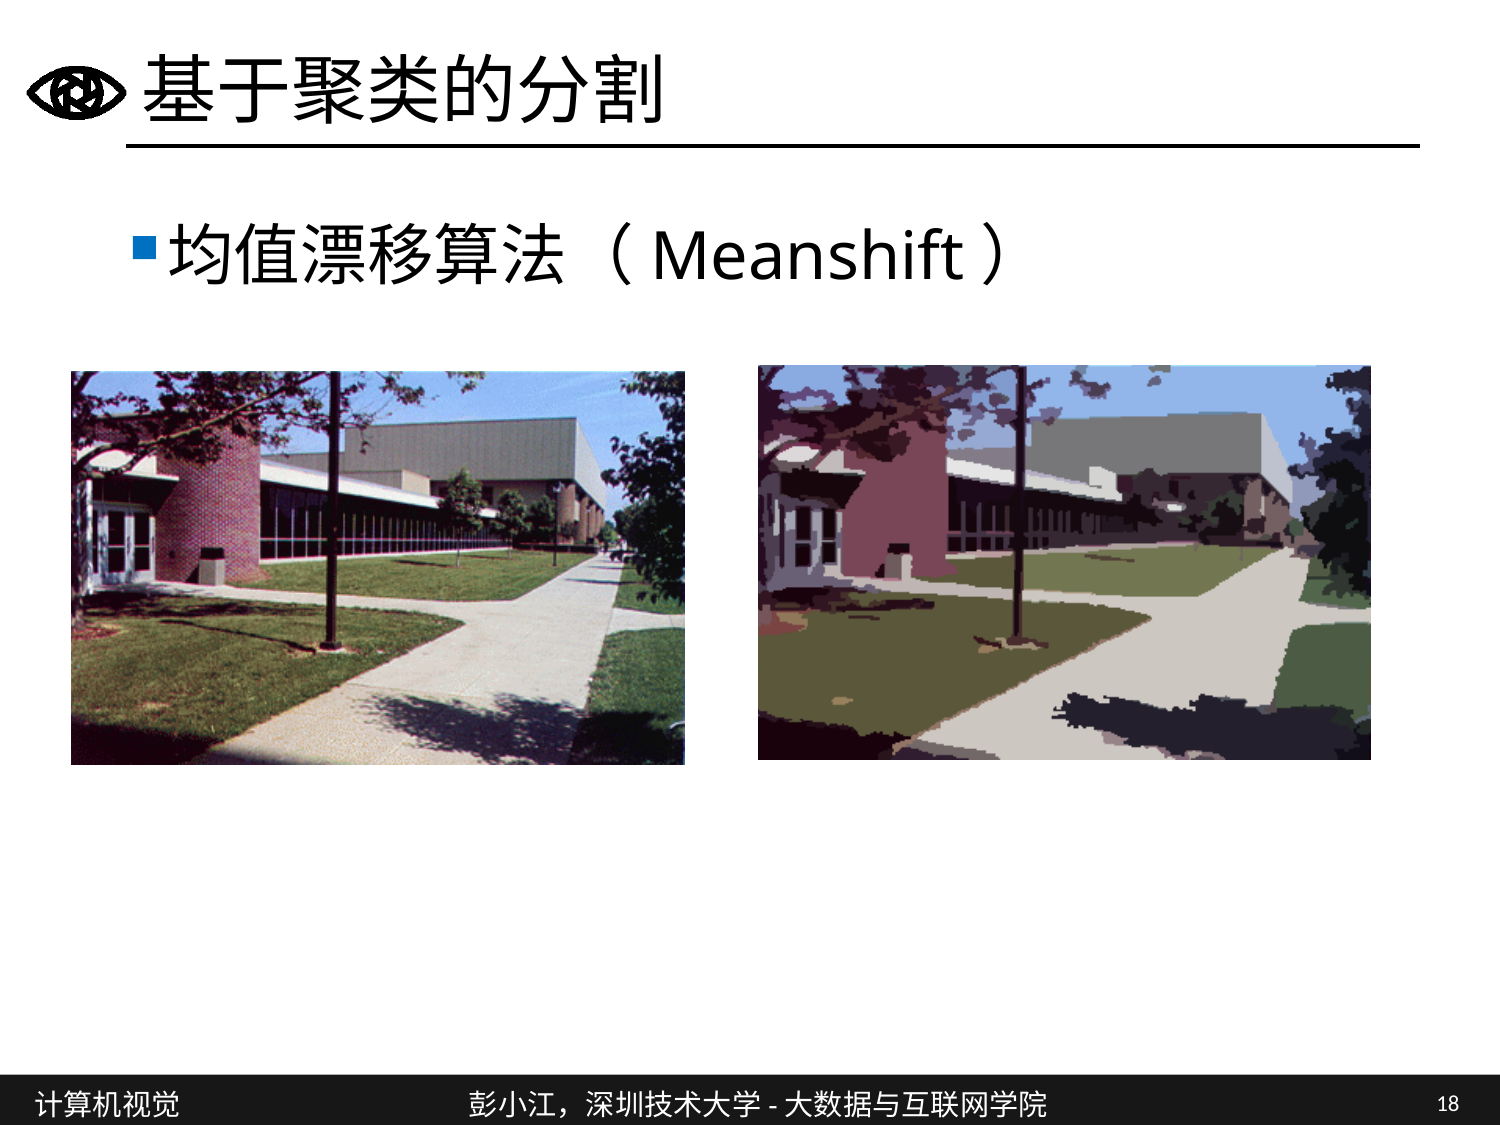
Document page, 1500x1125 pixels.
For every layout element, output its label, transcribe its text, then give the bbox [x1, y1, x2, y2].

picture [757, 365, 1371, 760]
slide_number 18 [1137, 1078, 1475, 1125]
title 基于聚类的分割 [126, 39, 1421, 146]
list 均值漂移算法（Meanshift） [114, 205, 1409, 920]
picture [71, 371, 685, 765]
